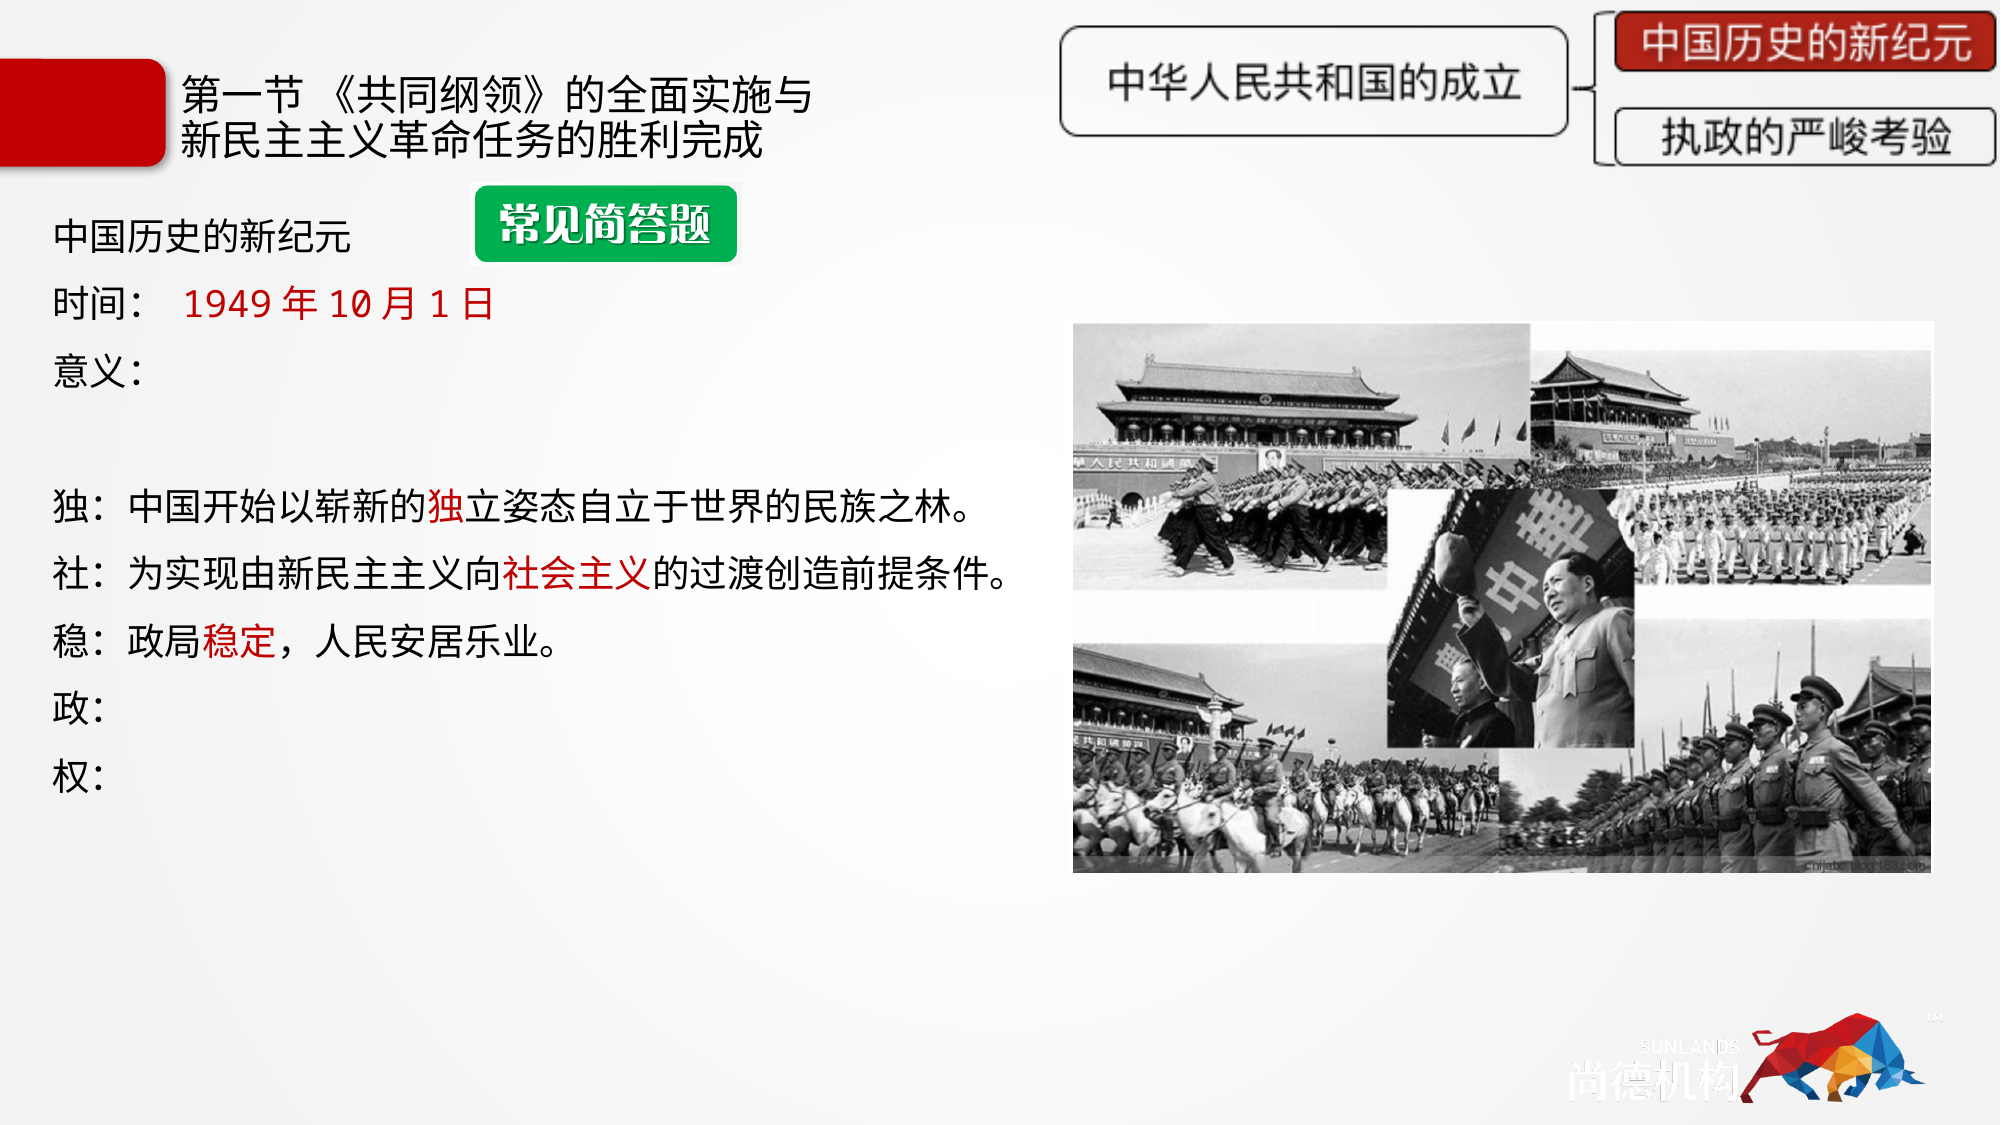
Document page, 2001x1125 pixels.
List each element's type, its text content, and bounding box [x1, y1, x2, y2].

picture [0, 0, 2001, 1125]
list 中国历史的新纪元 时间： 1949年10月1日 意义： 独：中国开始以崭新的独立姿态自立于世界的民族之林。 社：为实现由新民主主义向社会主义的过渡创造前提条件。 稳：政局稳定，人民安居乐业。 政： 权： [37, 183, 1934, 1011]
title 第一节 《共同纲领》的全面实施与 新民主主义革命任务的胜利完成 [164, 74, 944, 164]
